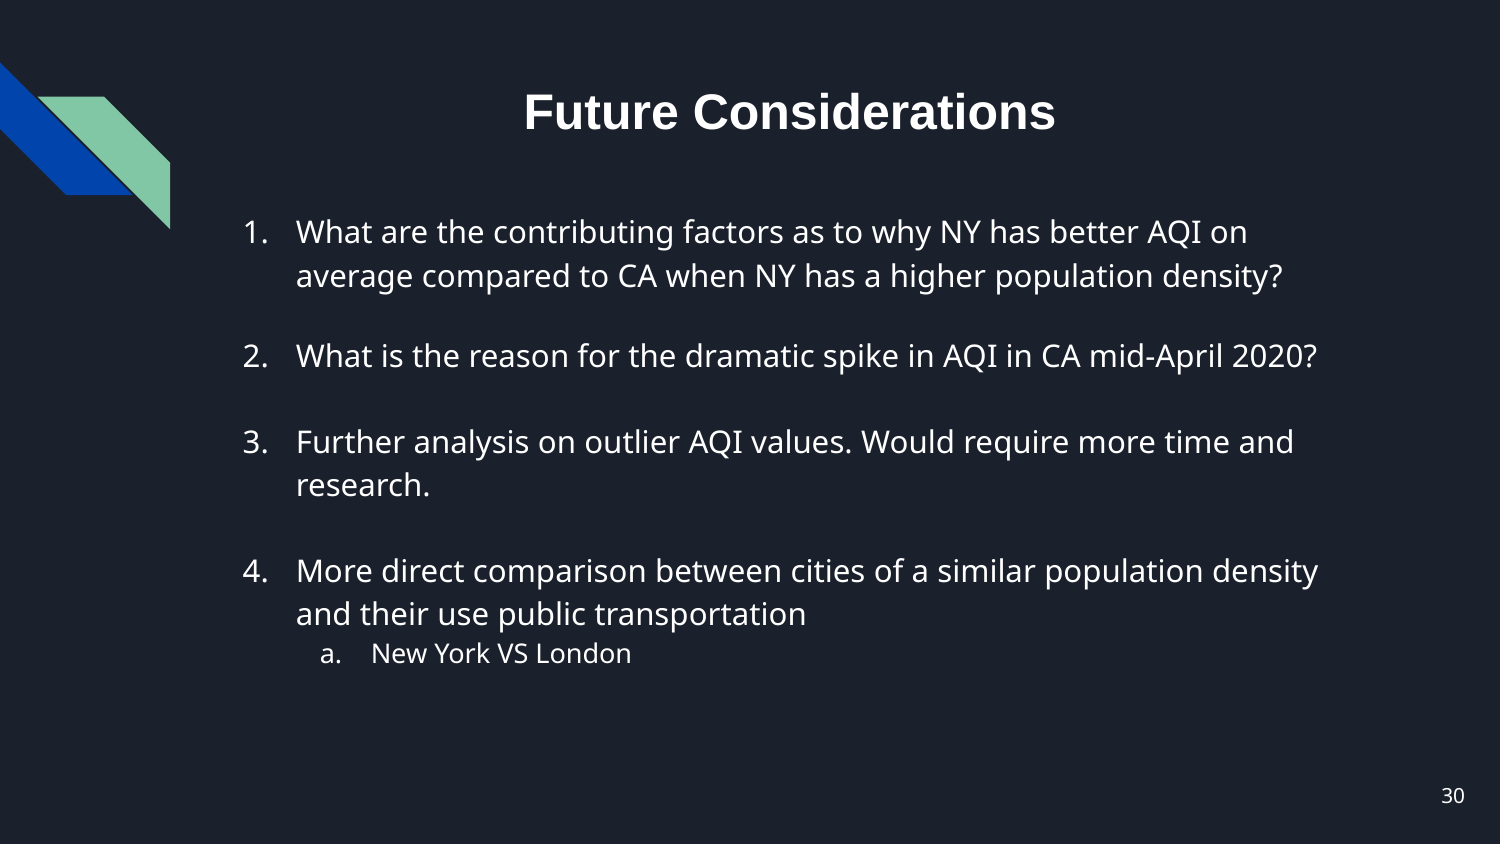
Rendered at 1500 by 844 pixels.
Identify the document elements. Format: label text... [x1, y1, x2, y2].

slide_number 30 [1389, 764, 1480, 830]
list What are the contributing factors as to why NY has better AQI on average compared to CA when NY has a higher population density? What is the reason for the dramatic spike in AQI in CA mid-April 2020? Further analysis on outlier AQI values. Would require more time and research. More direct comparison between cities of a similar population density and their use public transportation New York VS London [205, 192, 1361, 670]
title Future Considerations [212, 64, 1368, 215]
